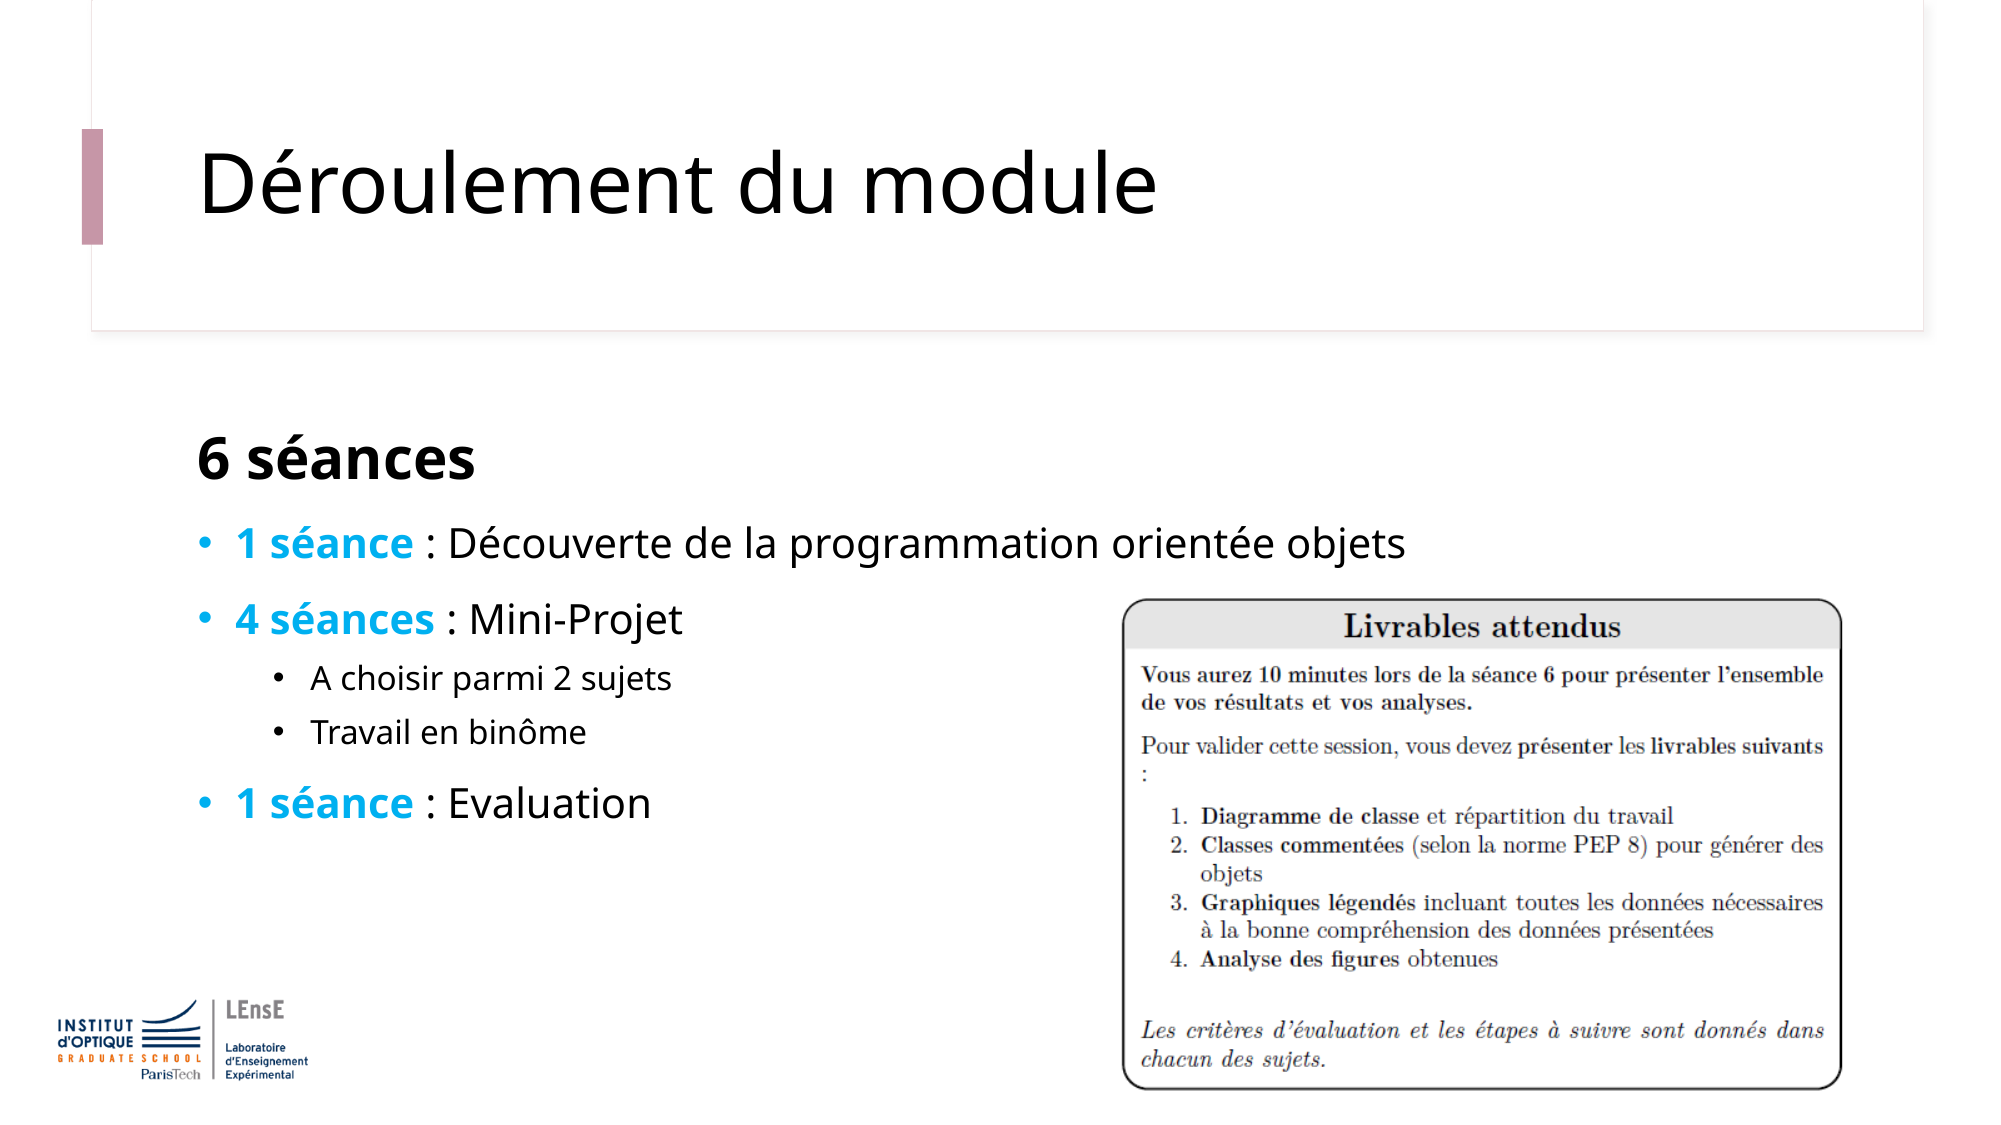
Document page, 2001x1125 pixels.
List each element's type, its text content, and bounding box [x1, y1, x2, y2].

picture [1112, 586, 1851, 1097]
title Déroulement du module [183, 90, 1851, 284]
list 6 séances 1 séance : Découverte de la programmation orientée objets 4 séances : Mini-Projet A choisir parmi 2 sujets Travail en binôme 1 séance : Evaluation [183, 406, 1599, 1013]
picture [33, 973, 333, 1097]
